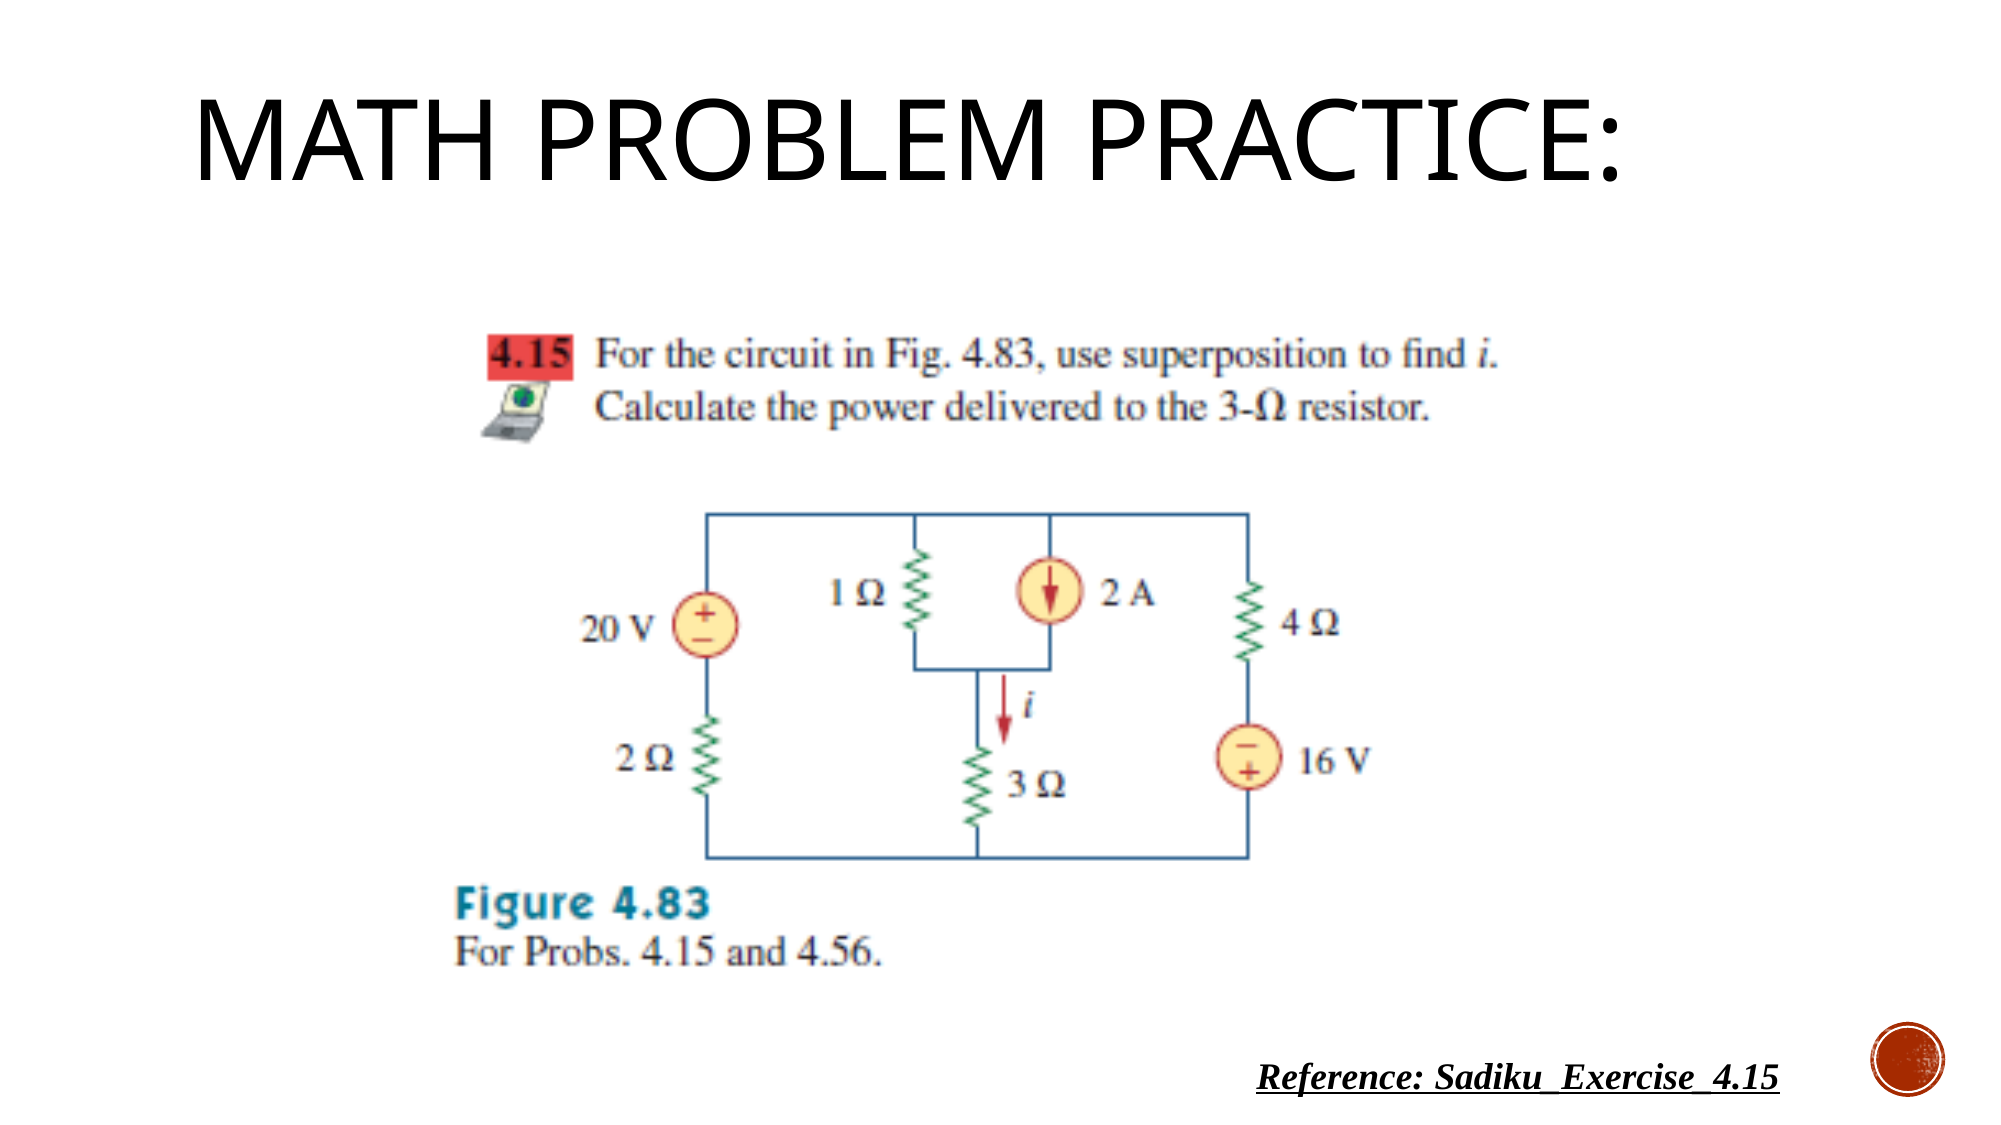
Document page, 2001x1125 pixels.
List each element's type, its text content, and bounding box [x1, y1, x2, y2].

picture [426, 286, 1574, 1013]
title Math Problem Practice: [175, 79, 1826, 344]
text_box Reference: Sadiku_Exercise_4.15 [1241, 1044, 1795, 1105]
